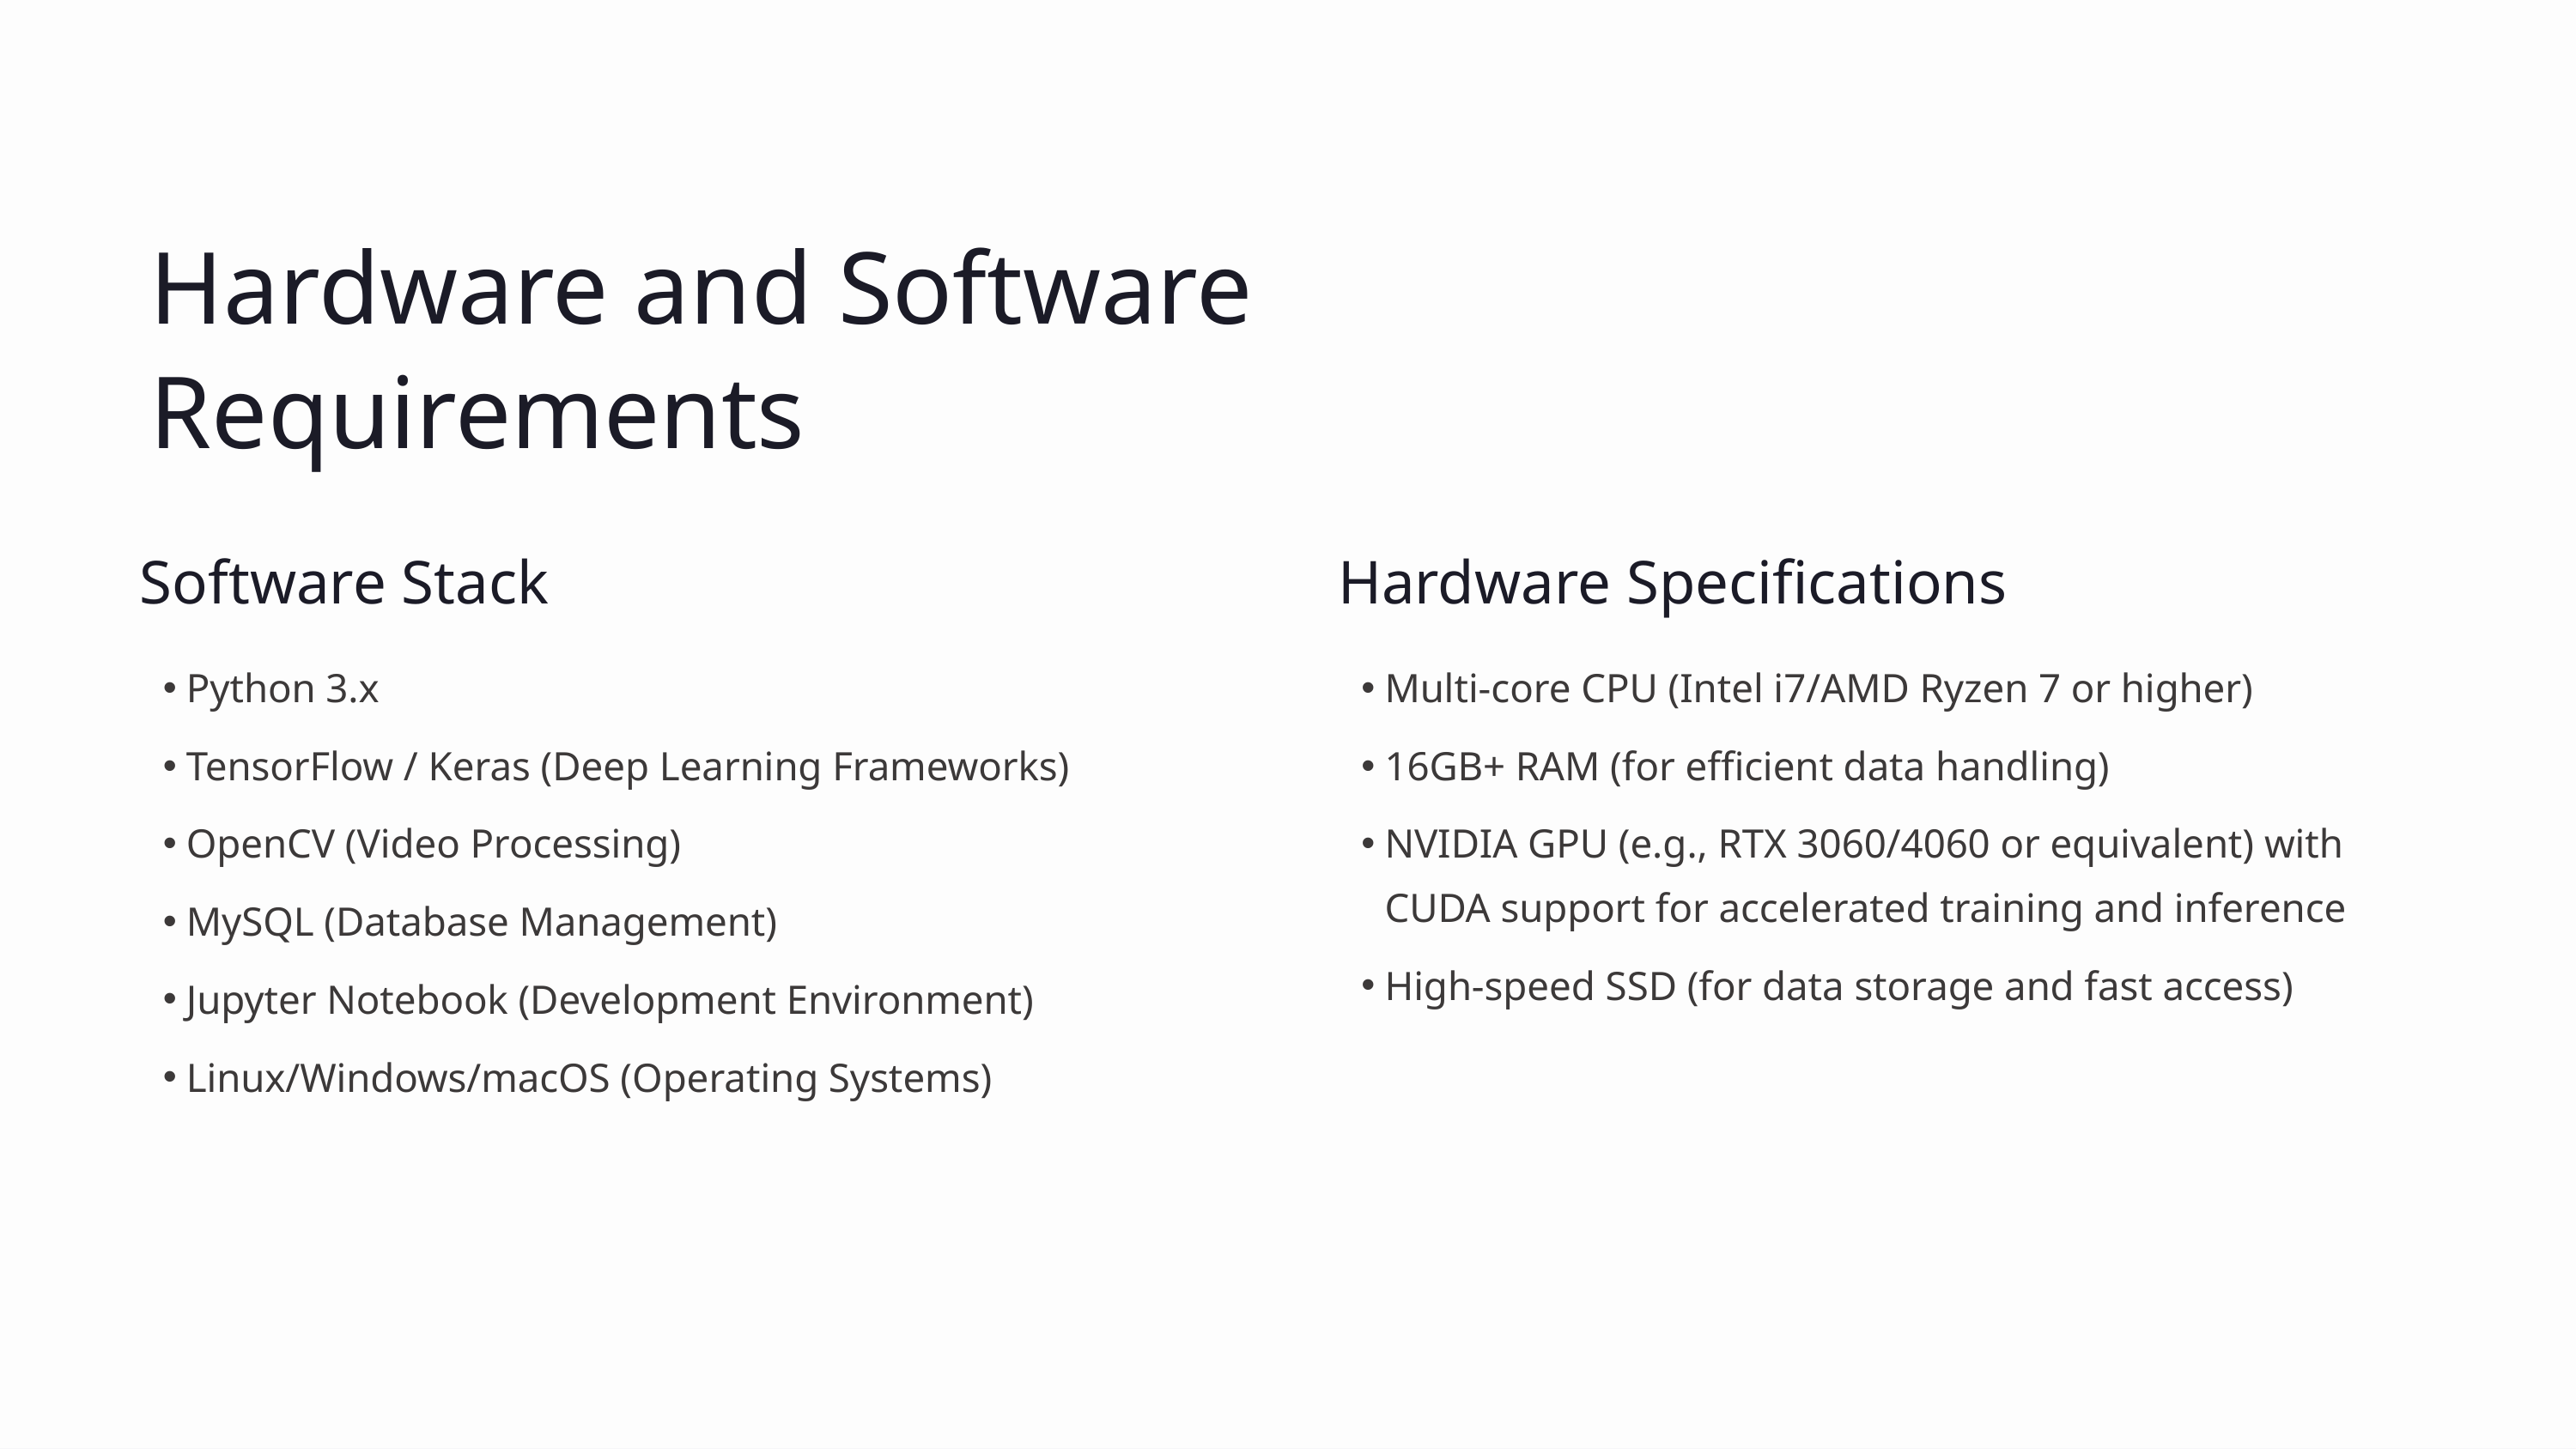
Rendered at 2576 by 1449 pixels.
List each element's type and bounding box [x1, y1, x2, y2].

text_box [0, 0, 2576, 1449]
